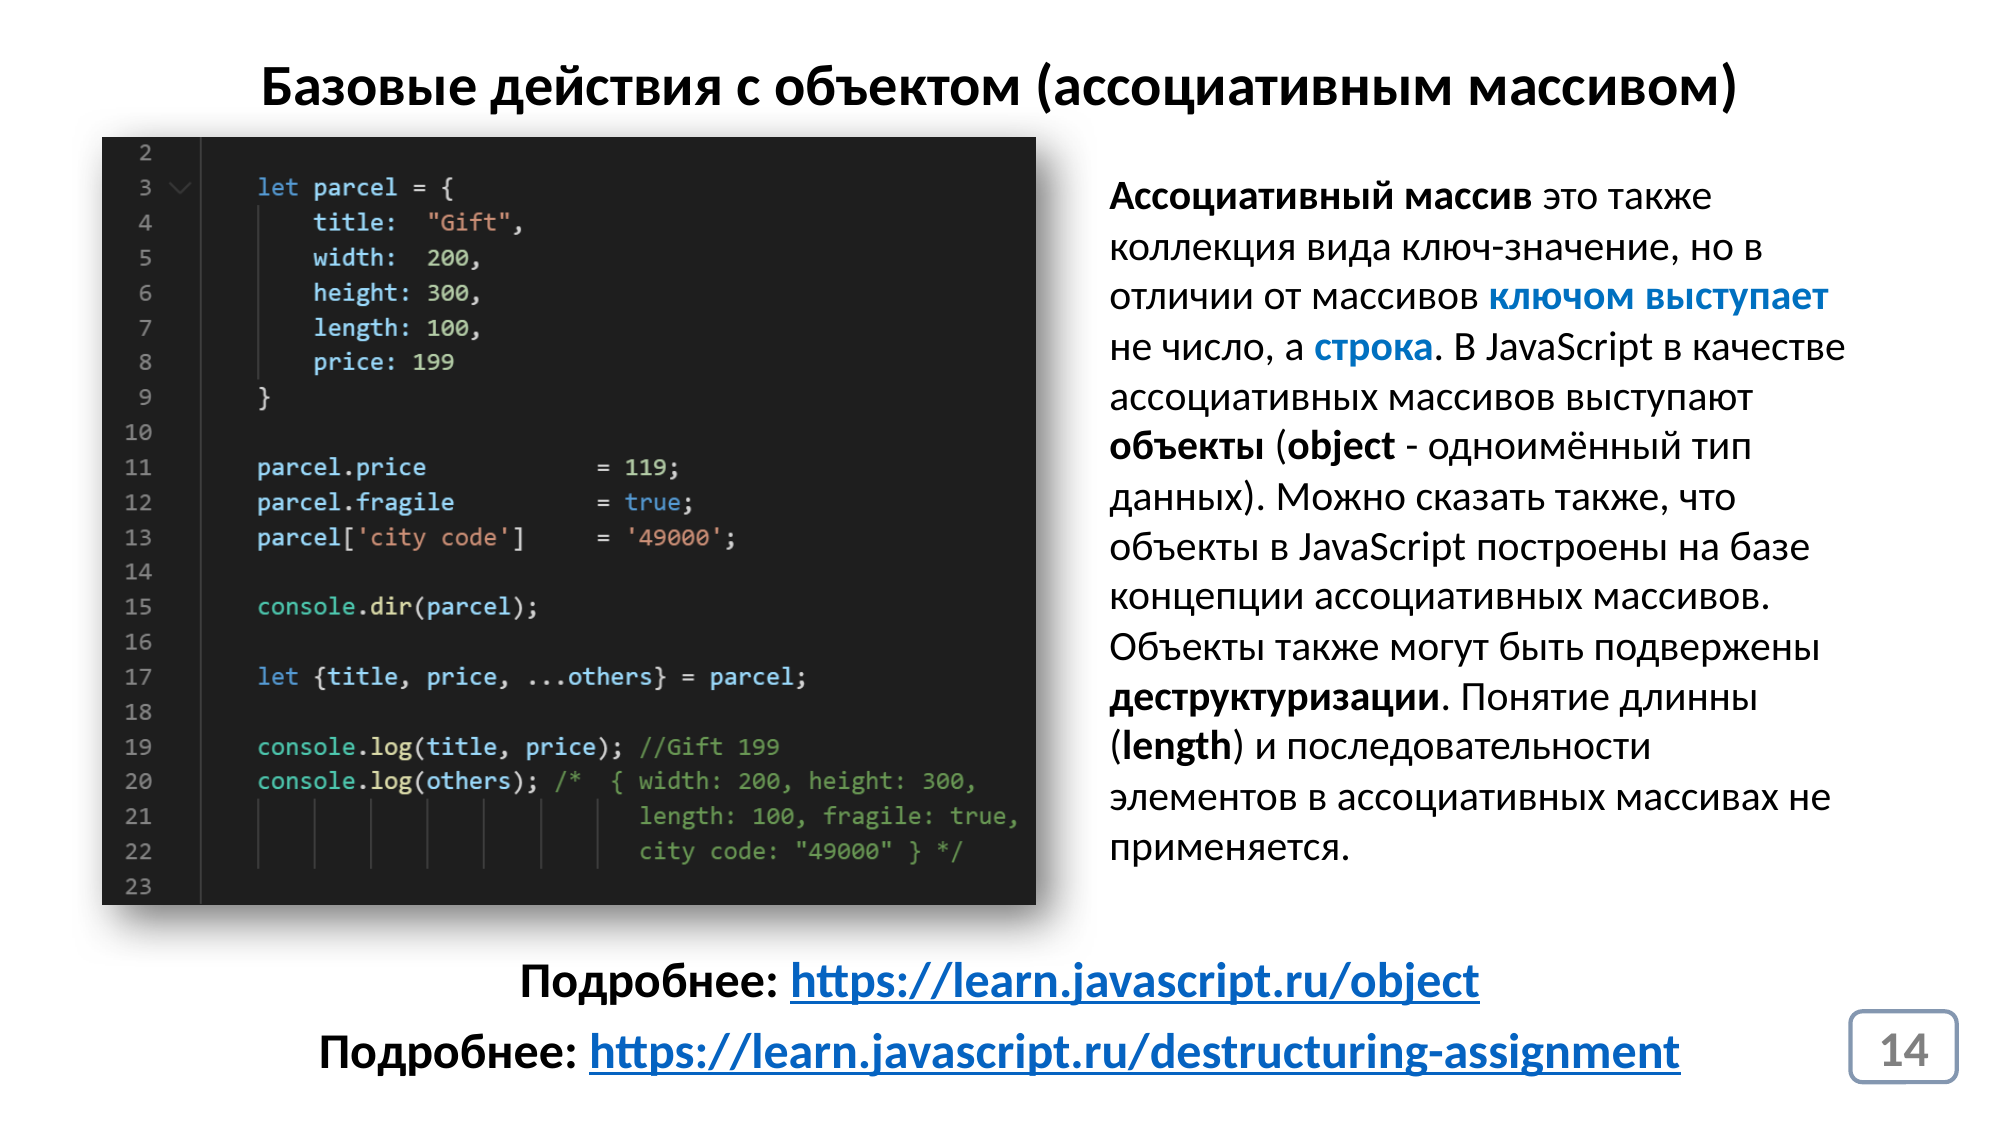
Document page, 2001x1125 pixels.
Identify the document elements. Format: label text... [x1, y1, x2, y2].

text_box Ассоциативный массив это также коллекция вида ключ-значение, но в отличии от массивов ключом выступает не число, а строка. В JavaScript в качестве ассоциативных массивов выступают объекты (object - одноимённый тип данных). Можно сказать также, что объекты в JavaScript построены на базе концепции ассоциативных массивов. Объекты также могут быть подвержены деструктуризации. Понятие длинны (length) и последовательности элементов в ассоциативных массивах не применяется. [1094, 160, 1863, 876]
picture [102, 137, 1036, 905]
text_box Подробнее: https://learn.javascript.ru/destructuring-assignment [0, 1011, 2000, 1087]
text_box Подробнее: https://learn.javascript.ru/object [0, 940, 2000, 1011]
text_box Базовые действия с объектом (ассоциативным массивом) [0, 39, 2000, 125]
